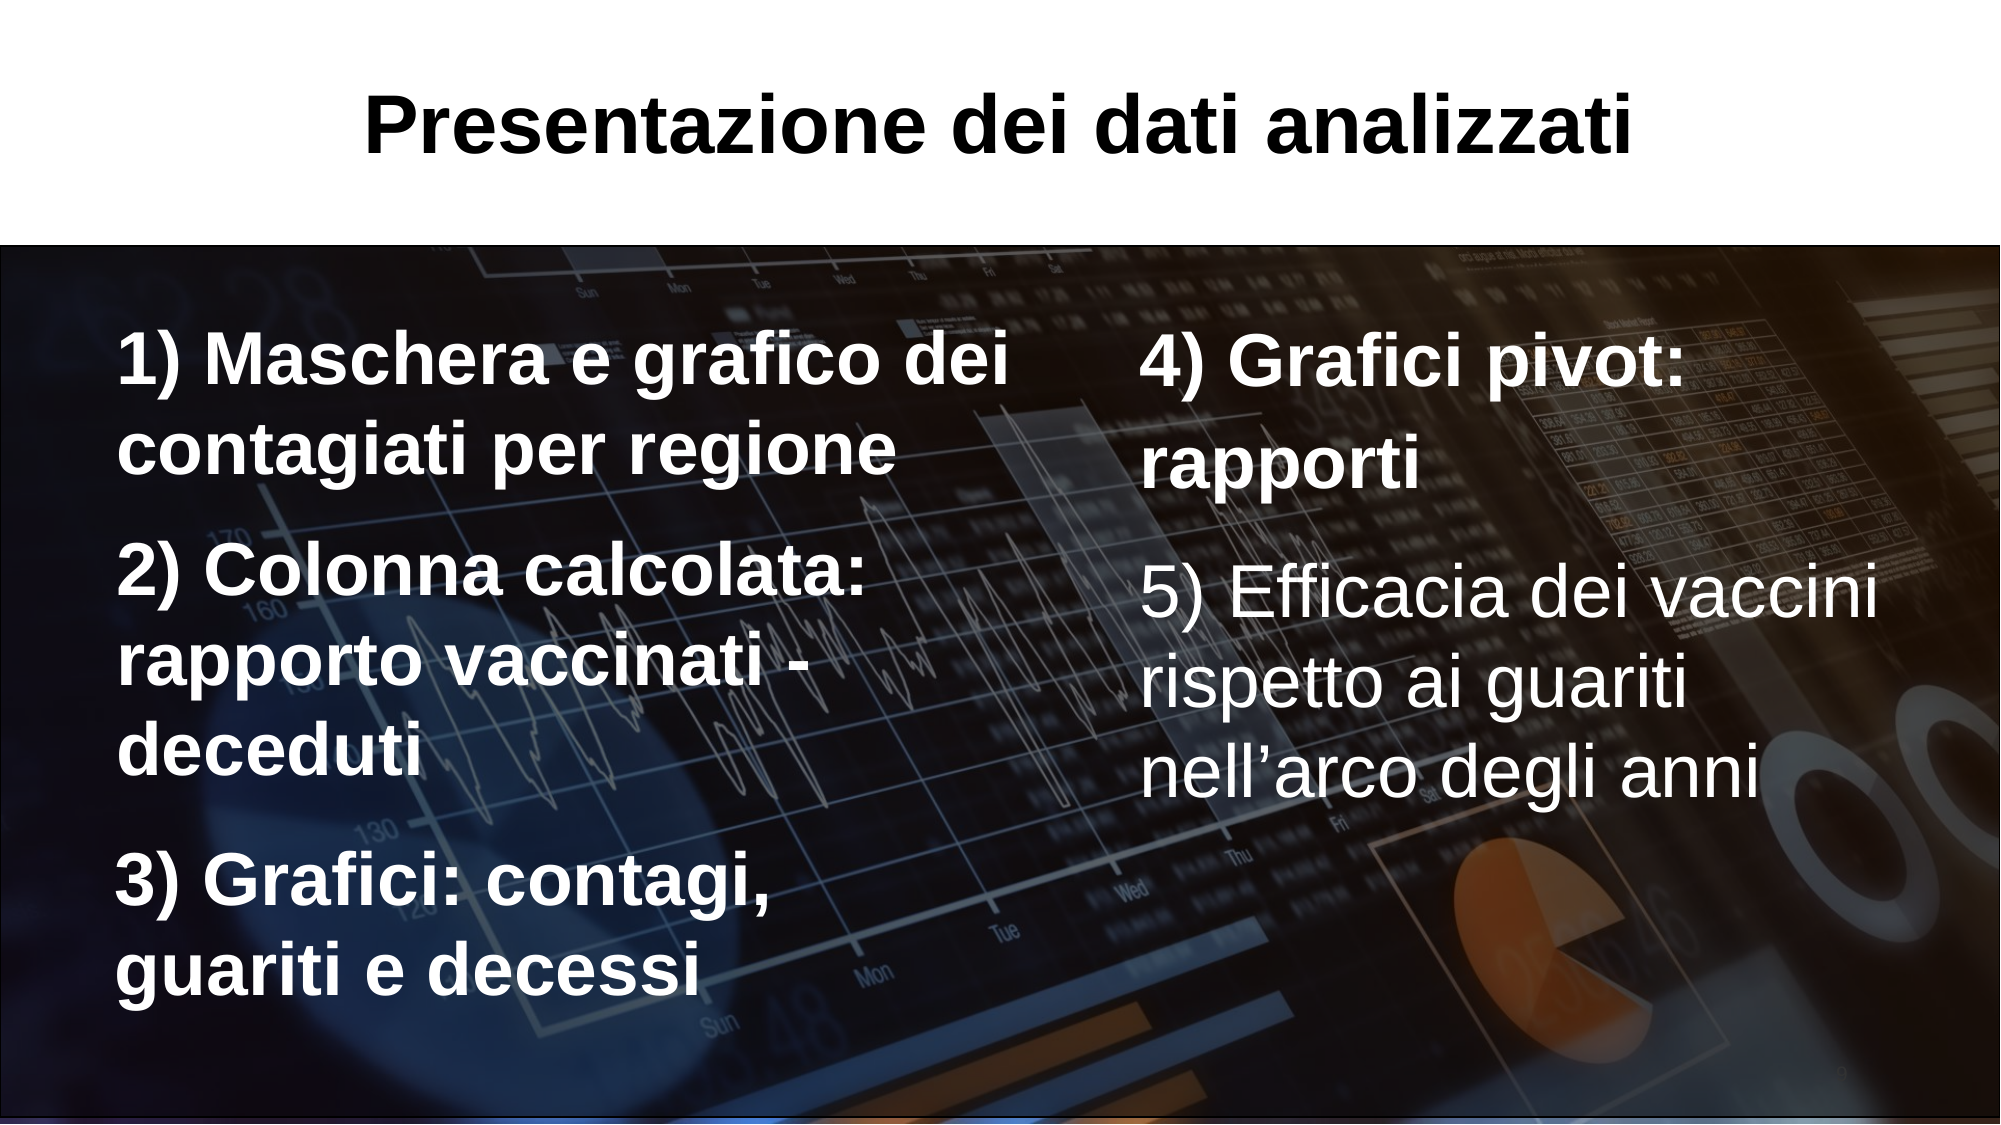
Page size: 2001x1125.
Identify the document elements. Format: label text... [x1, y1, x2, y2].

picture [0, 245, 2000, 1125]
text_box Presentazione dei dati analizzati [137, 73, 1863, 179]
